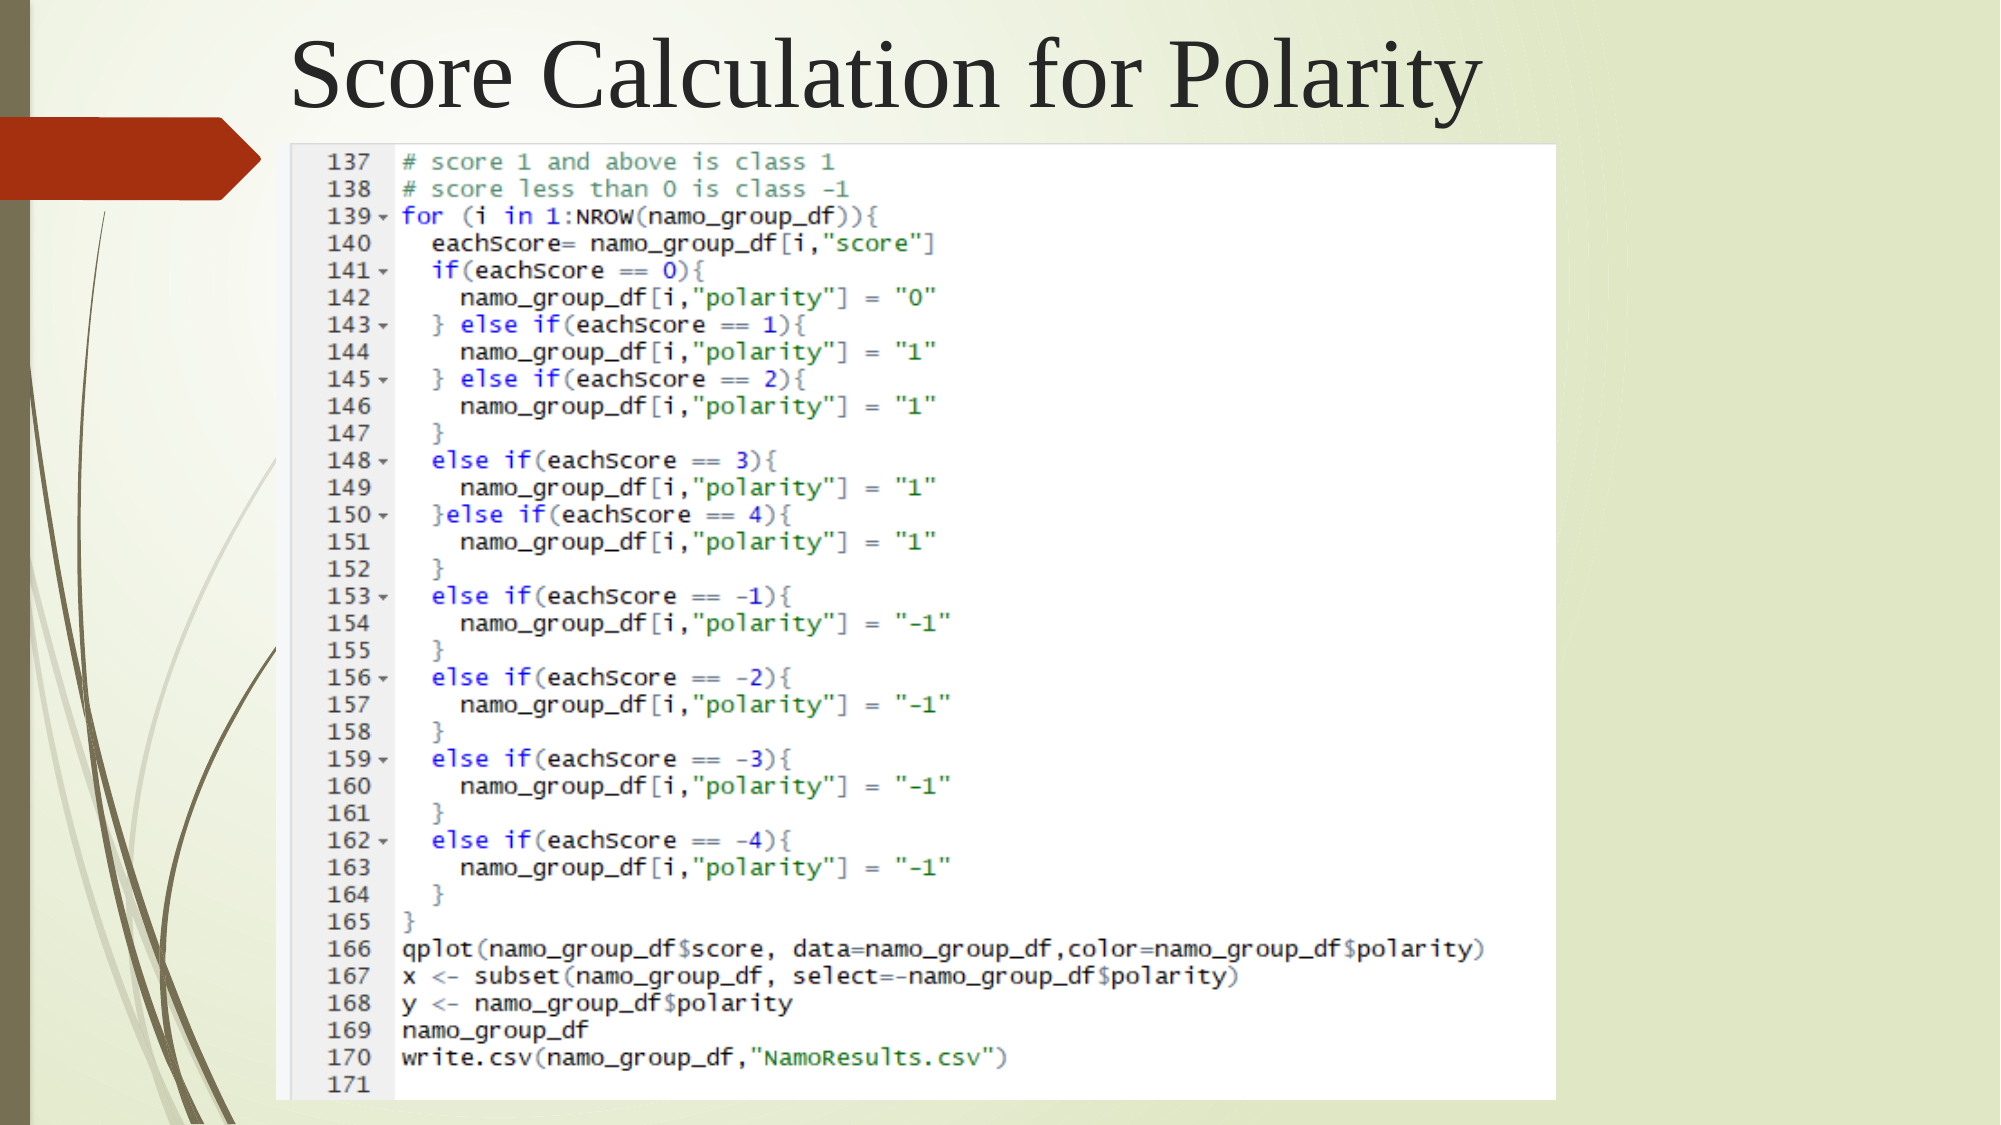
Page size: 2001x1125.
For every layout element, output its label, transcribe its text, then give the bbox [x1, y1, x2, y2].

picture [276, 143, 1556, 1100]
title Score Calculation for Polarity [273, 0, 1736, 211]
